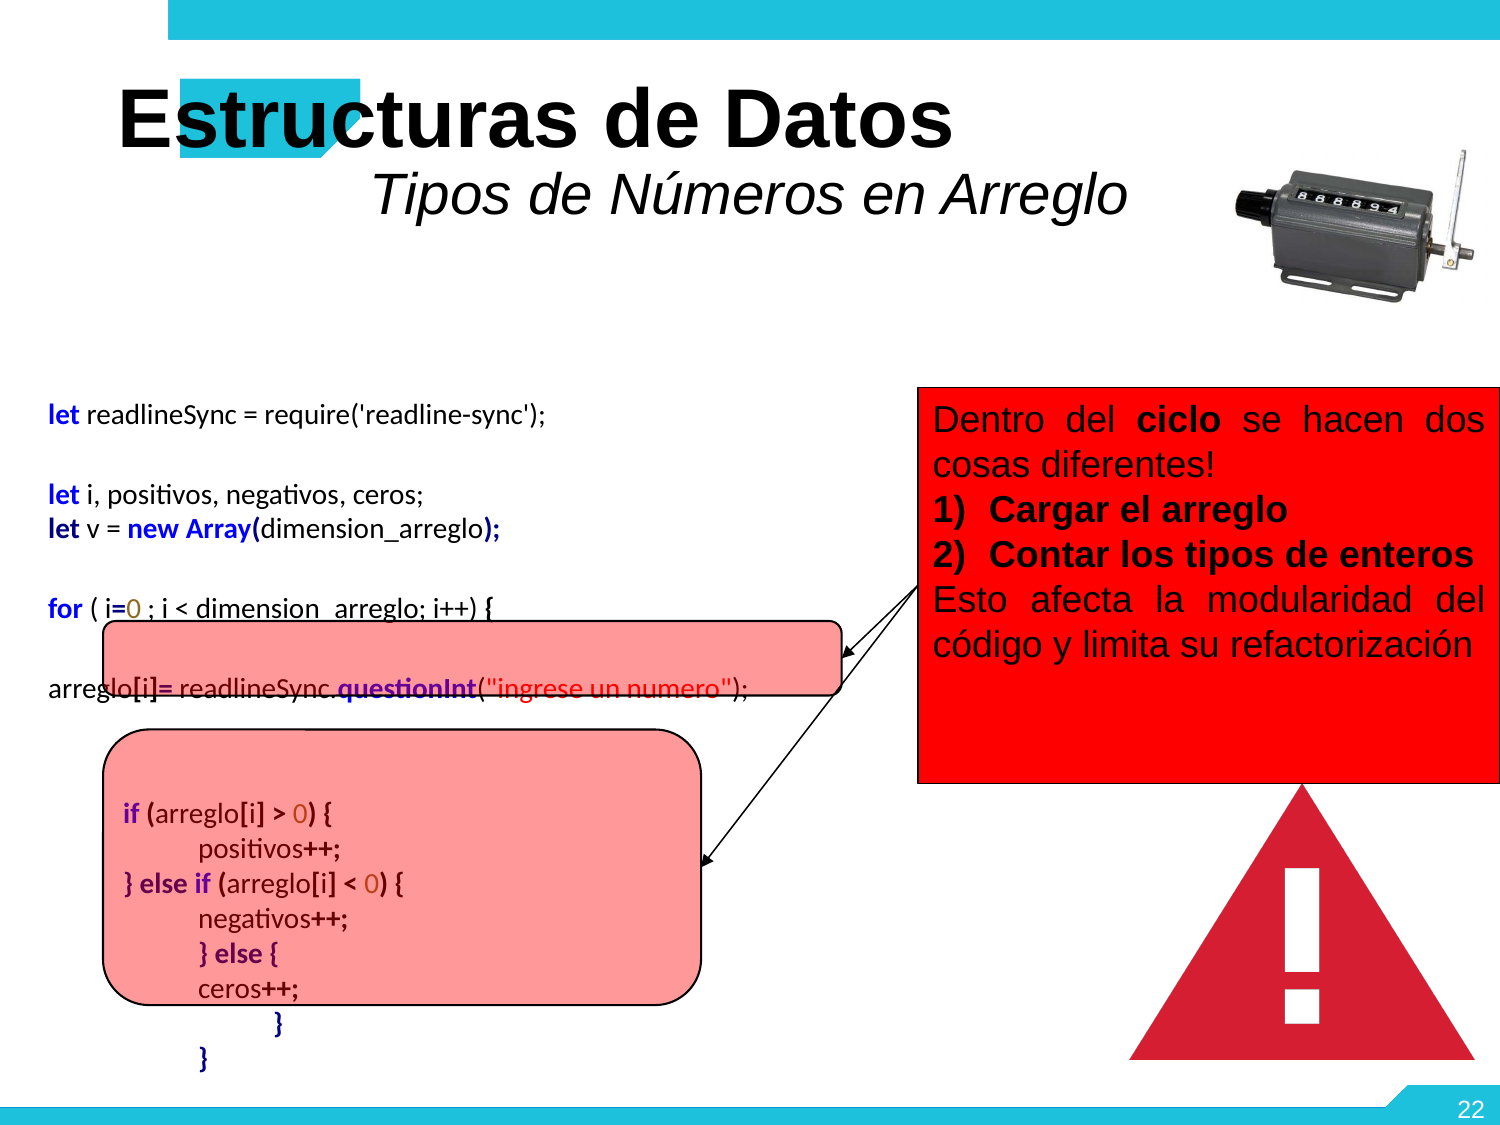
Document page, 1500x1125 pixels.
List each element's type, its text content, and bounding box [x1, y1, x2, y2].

picture [1129, 783, 1475, 1060]
text_box [102, 729, 702, 1006]
text_box [842, 588, 915, 659]
text_box Estructuras de Datos Tipos de Números en Arreglo [103, 45, 1397, 246]
text_box [103, 621, 842, 696]
text_box Dentro del ciclo se hacen dos cosas diferentes! Cargar el arreglo Contar los tipos de enteros Esto afecta la modularidad del código y limita su refactorización [917, 387, 1500, 784]
text_box let readlineSync = require('readline-sync'); let i, positivos, negativos, ceros; let v = new Array(dimension_arreglo); for ( i=0 ; i < dimension_arreglo; i++) { arreglo[i]= readlineSync.questionInt("ingrese un numero"); if (arreglo[i] > 0) { positivos++; } else if (arreglo[i] < 0) { negativos++; } else { ceros++; } } [33, 387, 1126, 1059]
text_box <number> [1408, 1078, 1500, 1125]
picture [1217, 136, 1500, 319]
text_box [701, 585, 918, 868]
